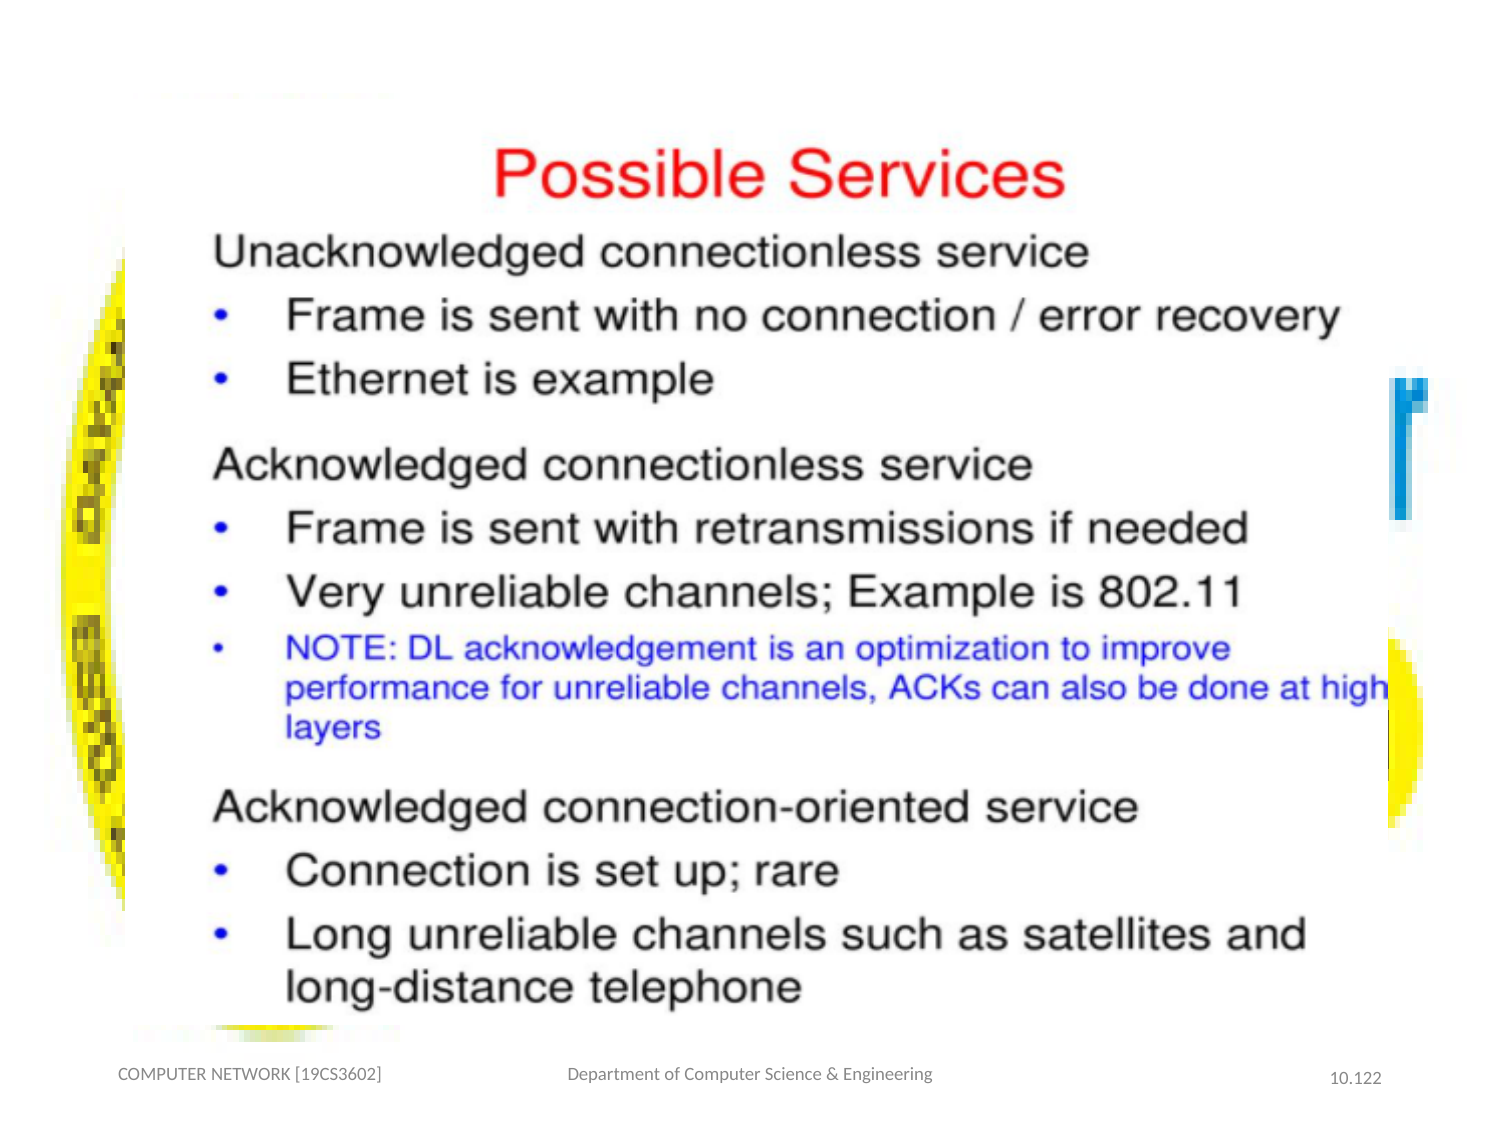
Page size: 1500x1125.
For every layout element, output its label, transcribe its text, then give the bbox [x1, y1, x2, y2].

slide_number 10.‹#› [1059, 1042, 1397, 1103]
picture [0, 0, 1500, 1125]
slide_number COMPUTER NETWORK [19CS3602] [103, 1042, 441, 1103]
footer Department of Computer Science & Engineering [496, 1042, 1004, 1103]
